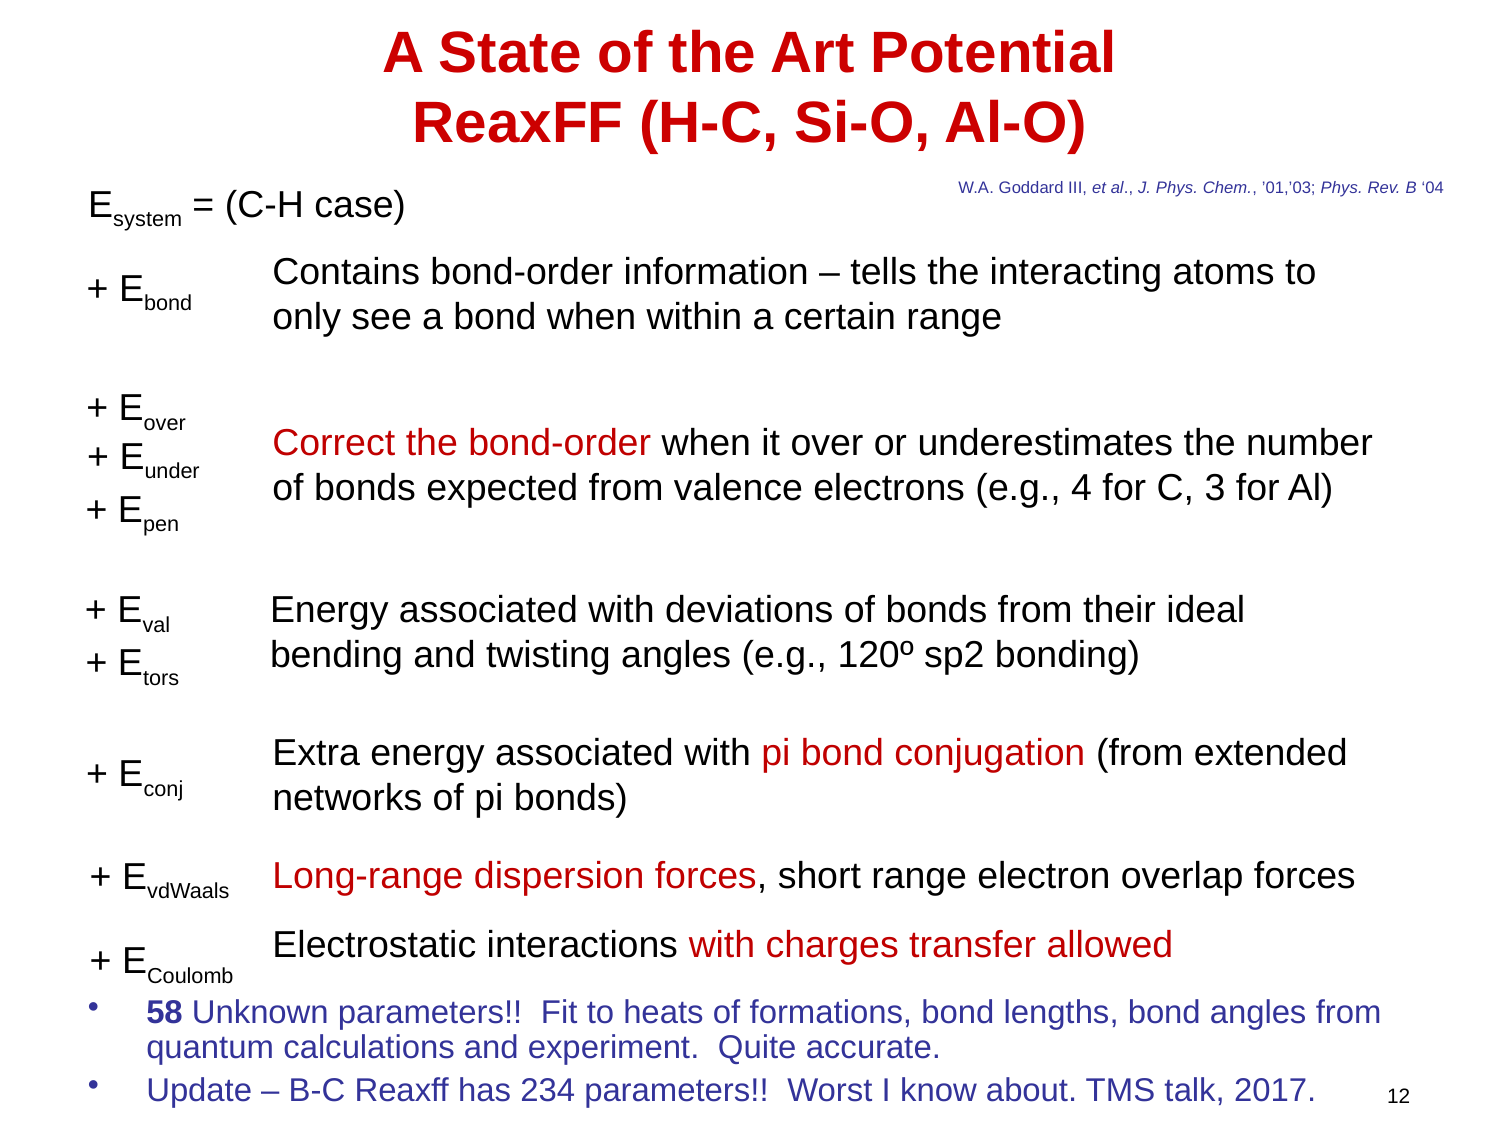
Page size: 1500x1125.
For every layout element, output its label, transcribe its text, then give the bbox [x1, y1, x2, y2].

text_box + EvdWaals [74, 844, 245, 911]
text_box W.A. Goddard III, et al., J. Phys. Chem., ’01,’03; Phys. Rev. B ‘04 [943, 170, 1459, 205]
list 58 Unknown parameters!! Fit to heats of formations, bond lengths, bond angles from quantum calculations and experiment. Quite accurate. Update – B-C Reaxff has 234 parameters!! Worst I know about. TMS talk, 2017. [72, 987, 1423, 1119]
text_box + Econj [71, 741, 199, 808]
text_box Energy associated with deviations of bonds from their ideal bending and twisting angles (e.g., 120º sp2 bonding) [255, 577, 1398, 683]
text_box + Eunder [72, 424, 215, 491]
text_box + Ebond [71, 256, 208, 323]
text_box Long-range dispersion forces, short range electron overlap forces [257, 843, 1401, 904]
text_box Esystem = (C-H case) [73, 172, 432, 239]
text_box + ECoulomb [74, 928, 249, 995]
text_box Extra energy associated with pi bond conjugation (from extended networks of pi bonds) [257, 720, 1401, 826]
text_box + Epen [70, 477, 195, 544]
text_box + Etors [70, 630, 195, 697]
text_box Contains bond-order information – tells the interacting atoms to only see a bond when within a certain range [257, 239, 1401, 344]
text_box Electrostatic interactions with charges transfer allowed [257, 912, 1401, 972]
title A State of the Art Potential ReaxFF (H-C, Si-O, Al-O) [0, 0, 1500, 169]
text_box Correct the bond-order when it over or underestimates the number of bonds expected from valence electrons (e.g., 4 for C, 3 for Al) [257, 410, 1401, 515]
text_box + Eval [70, 578, 186, 630]
text_box + Eover [71, 376, 201, 442]
